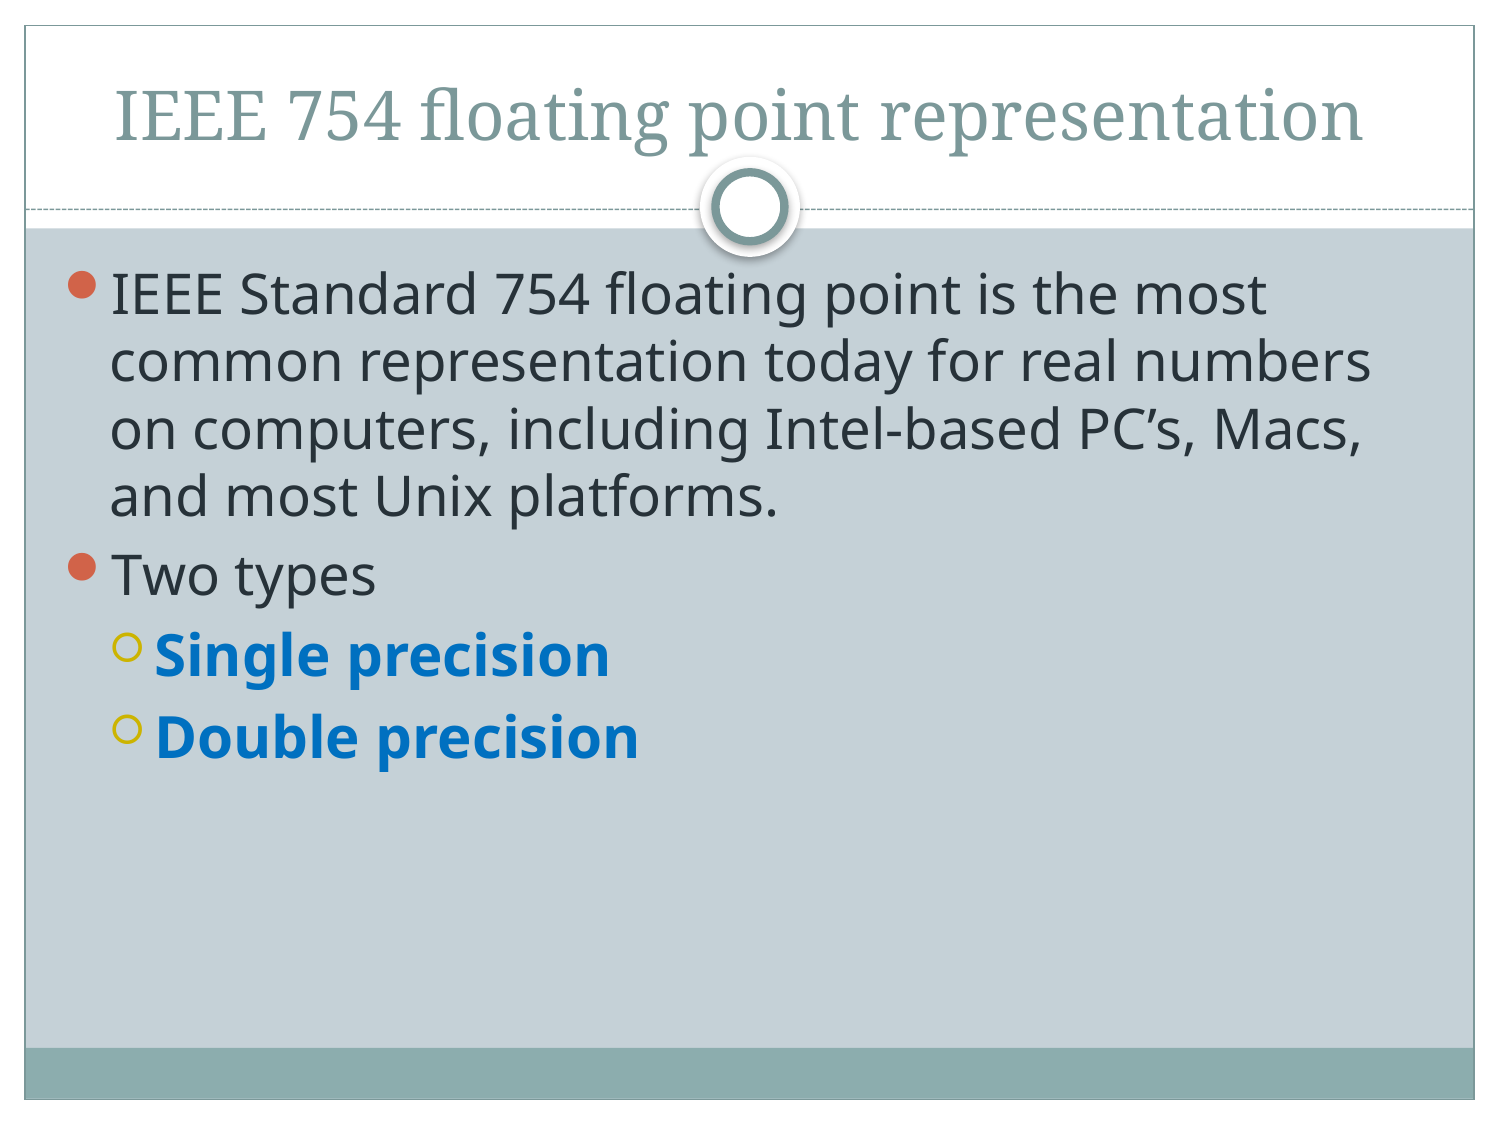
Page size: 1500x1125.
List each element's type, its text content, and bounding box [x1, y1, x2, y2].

list IEEE Standard 754 floating point is the most common representation today for real numbers on computers, including Intel-based PC’s, Macs, and most Unix platforms. Two types Single precision Double precision [49, 250, 1445, 1001]
title IEEE 754 floating point representation [49, 37, 1450, 162]
